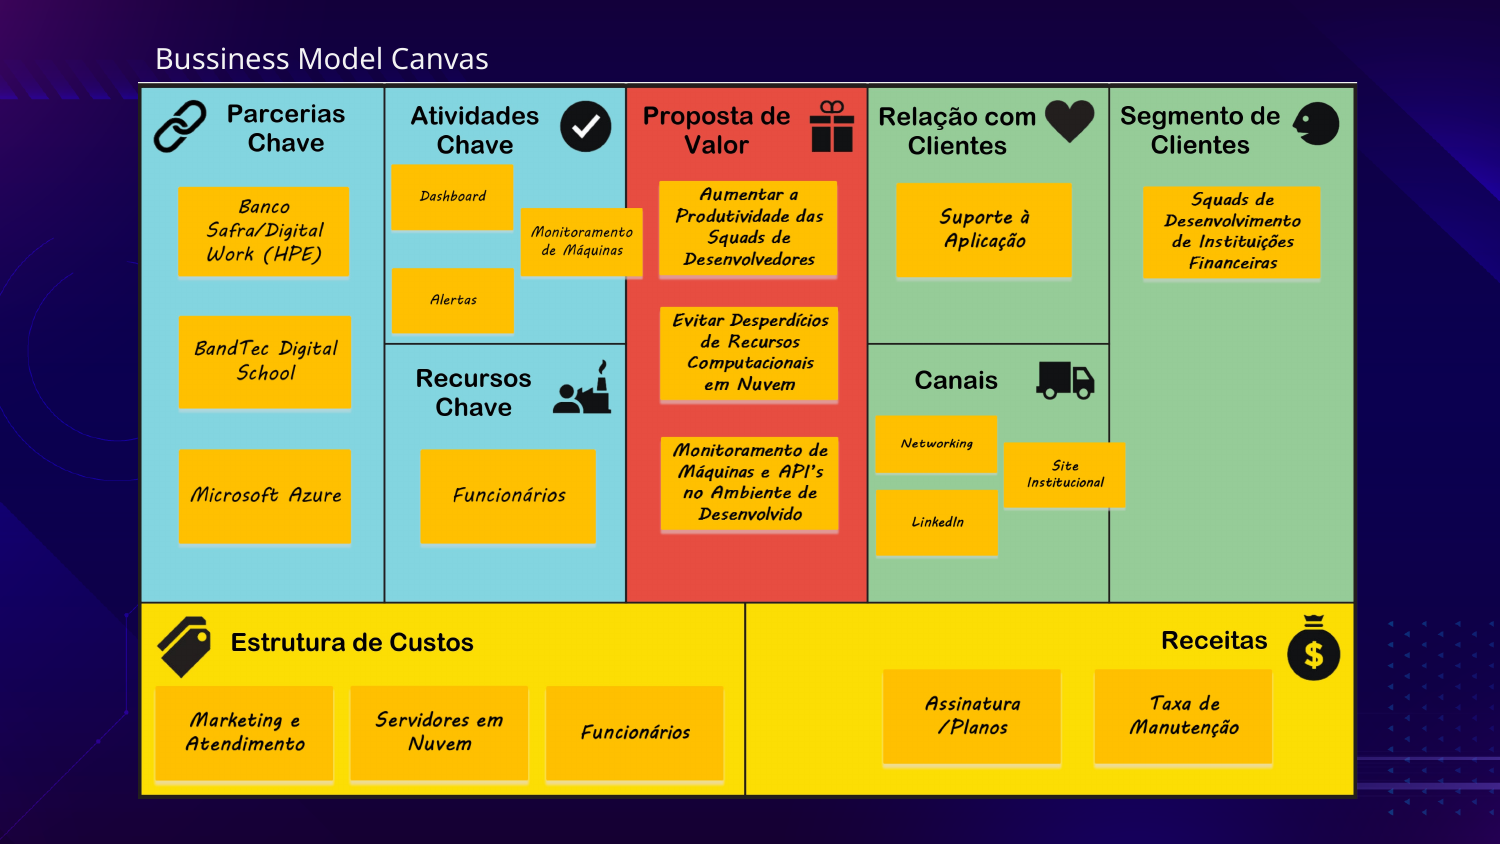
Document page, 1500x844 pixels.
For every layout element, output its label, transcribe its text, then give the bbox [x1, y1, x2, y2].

text_box Bussiness Model Canvas [139, 24, 607, 81]
picture [0, 0, 1500, 844]
